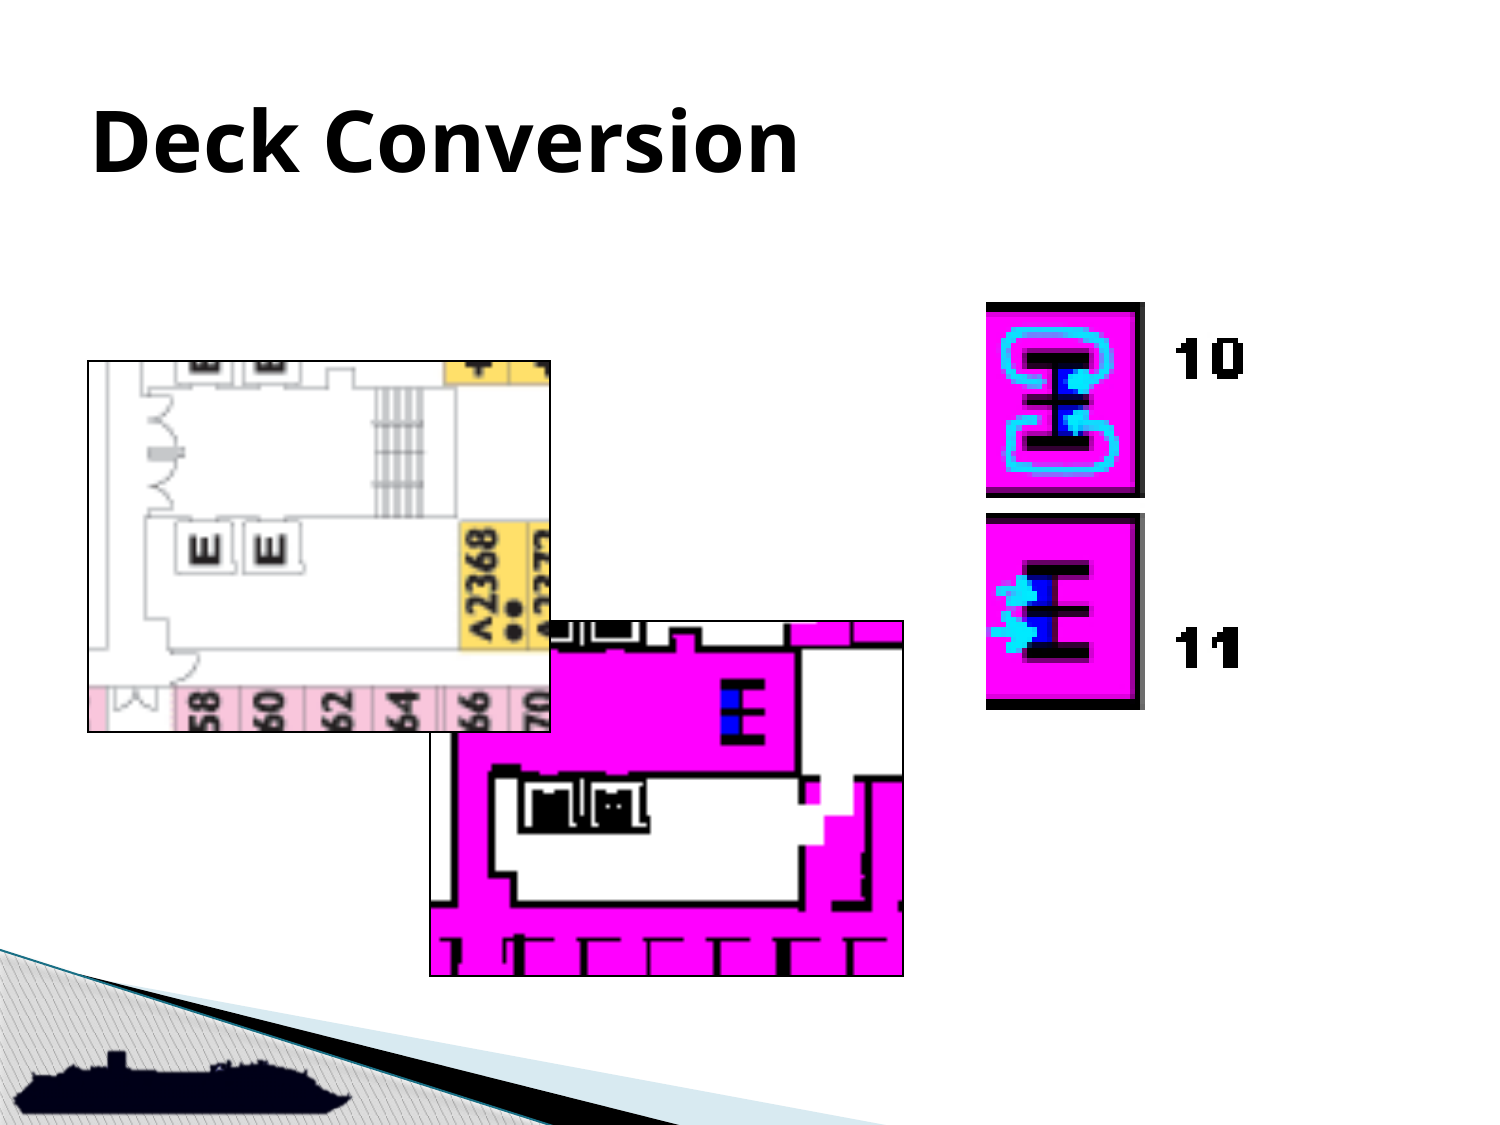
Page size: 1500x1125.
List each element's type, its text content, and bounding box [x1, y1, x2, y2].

picture [88, 361, 903, 976]
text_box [985, 302, 1291, 710]
title Deck Conversion [75, 45, 1425, 233]
picture [4, 1024, 365, 1125]
